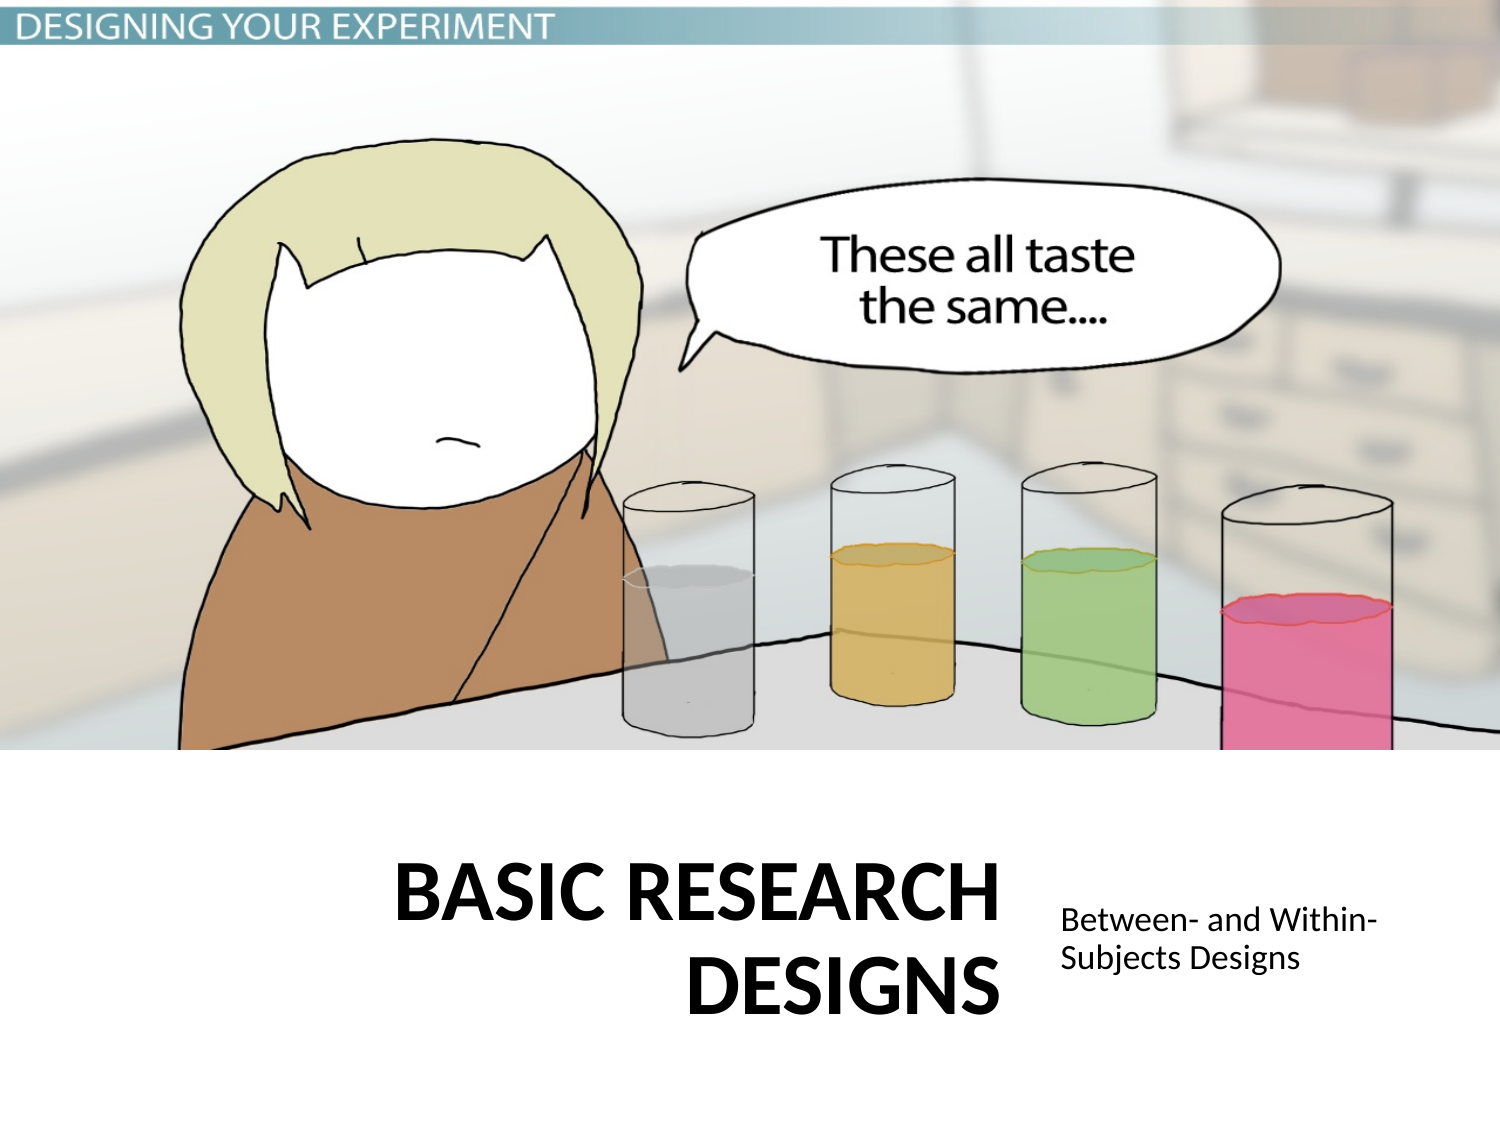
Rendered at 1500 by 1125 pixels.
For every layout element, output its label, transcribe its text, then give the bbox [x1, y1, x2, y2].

title Basic research designs [53, 835, 1018, 1043]
list Between- and Within-Subjects Designs [1045, 835, 1412, 1043]
picture [0, 0, 1500, 751]
